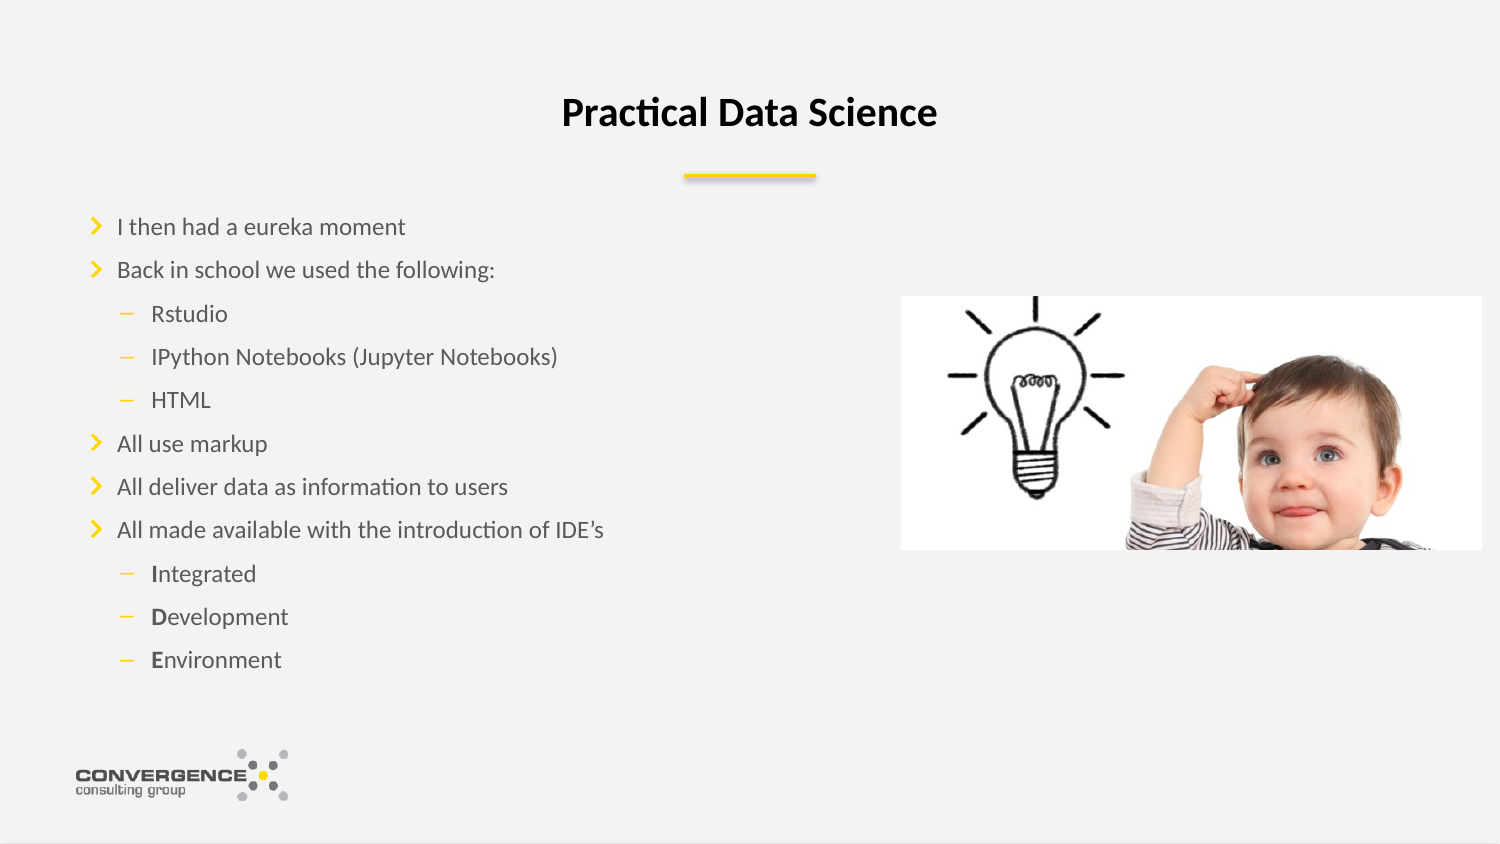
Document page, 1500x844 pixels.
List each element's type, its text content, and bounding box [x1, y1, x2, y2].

list I then had a eureka moment Back in school we used the following: Rstudio IPython Notebooks (Jupyter Notebooks) HTML All use markup All deliver data as information to users All made available with the introduction of IDE’s Integrated Development Environment [75, 203, 860, 741]
picture [901, 296, 1483, 550]
picture [90, 433, 102, 451]
picture [90, 519, 102, 538]
picture [90, 476, 102, 495]
picture [90, 216, 102, 235]
title Practical Data Science [75, 77, 1425, 165]
picture [90, 260, 102, 278]
picture [75, 749, 288, 801]
